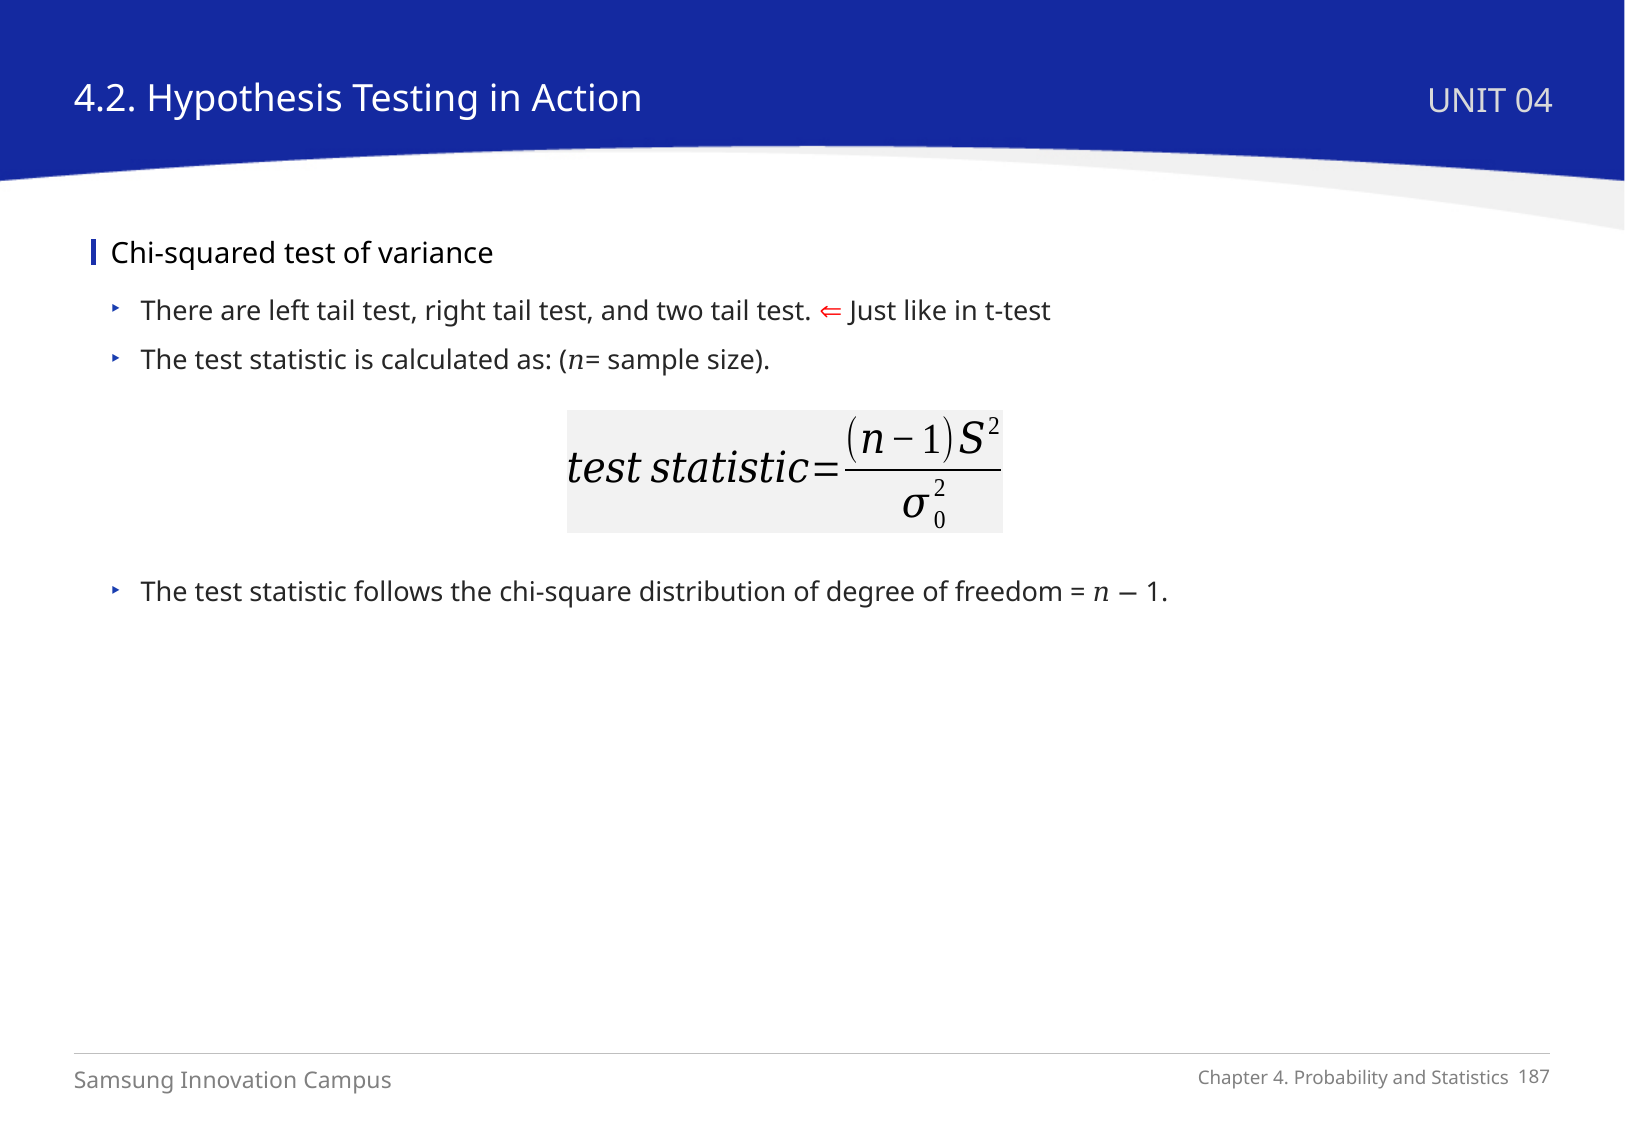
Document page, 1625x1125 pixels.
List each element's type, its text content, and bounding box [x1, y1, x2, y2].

picture [0, 0, 1625, 1125]
text_box Chi-squared test of variance [91, 233, 1599, 270]
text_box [73, 73, 1554, 120]
text_box There are left tail test, right tail test, and two tail test.  Just like in t-test The test statistic is calculated as: (𝑛= sample size). [110, 278, 1528, 388]
text_box The test statistic follows the chi-square distribution of degree of freedom = 𝑛 − 1. [110, 561, 1528, 620]
